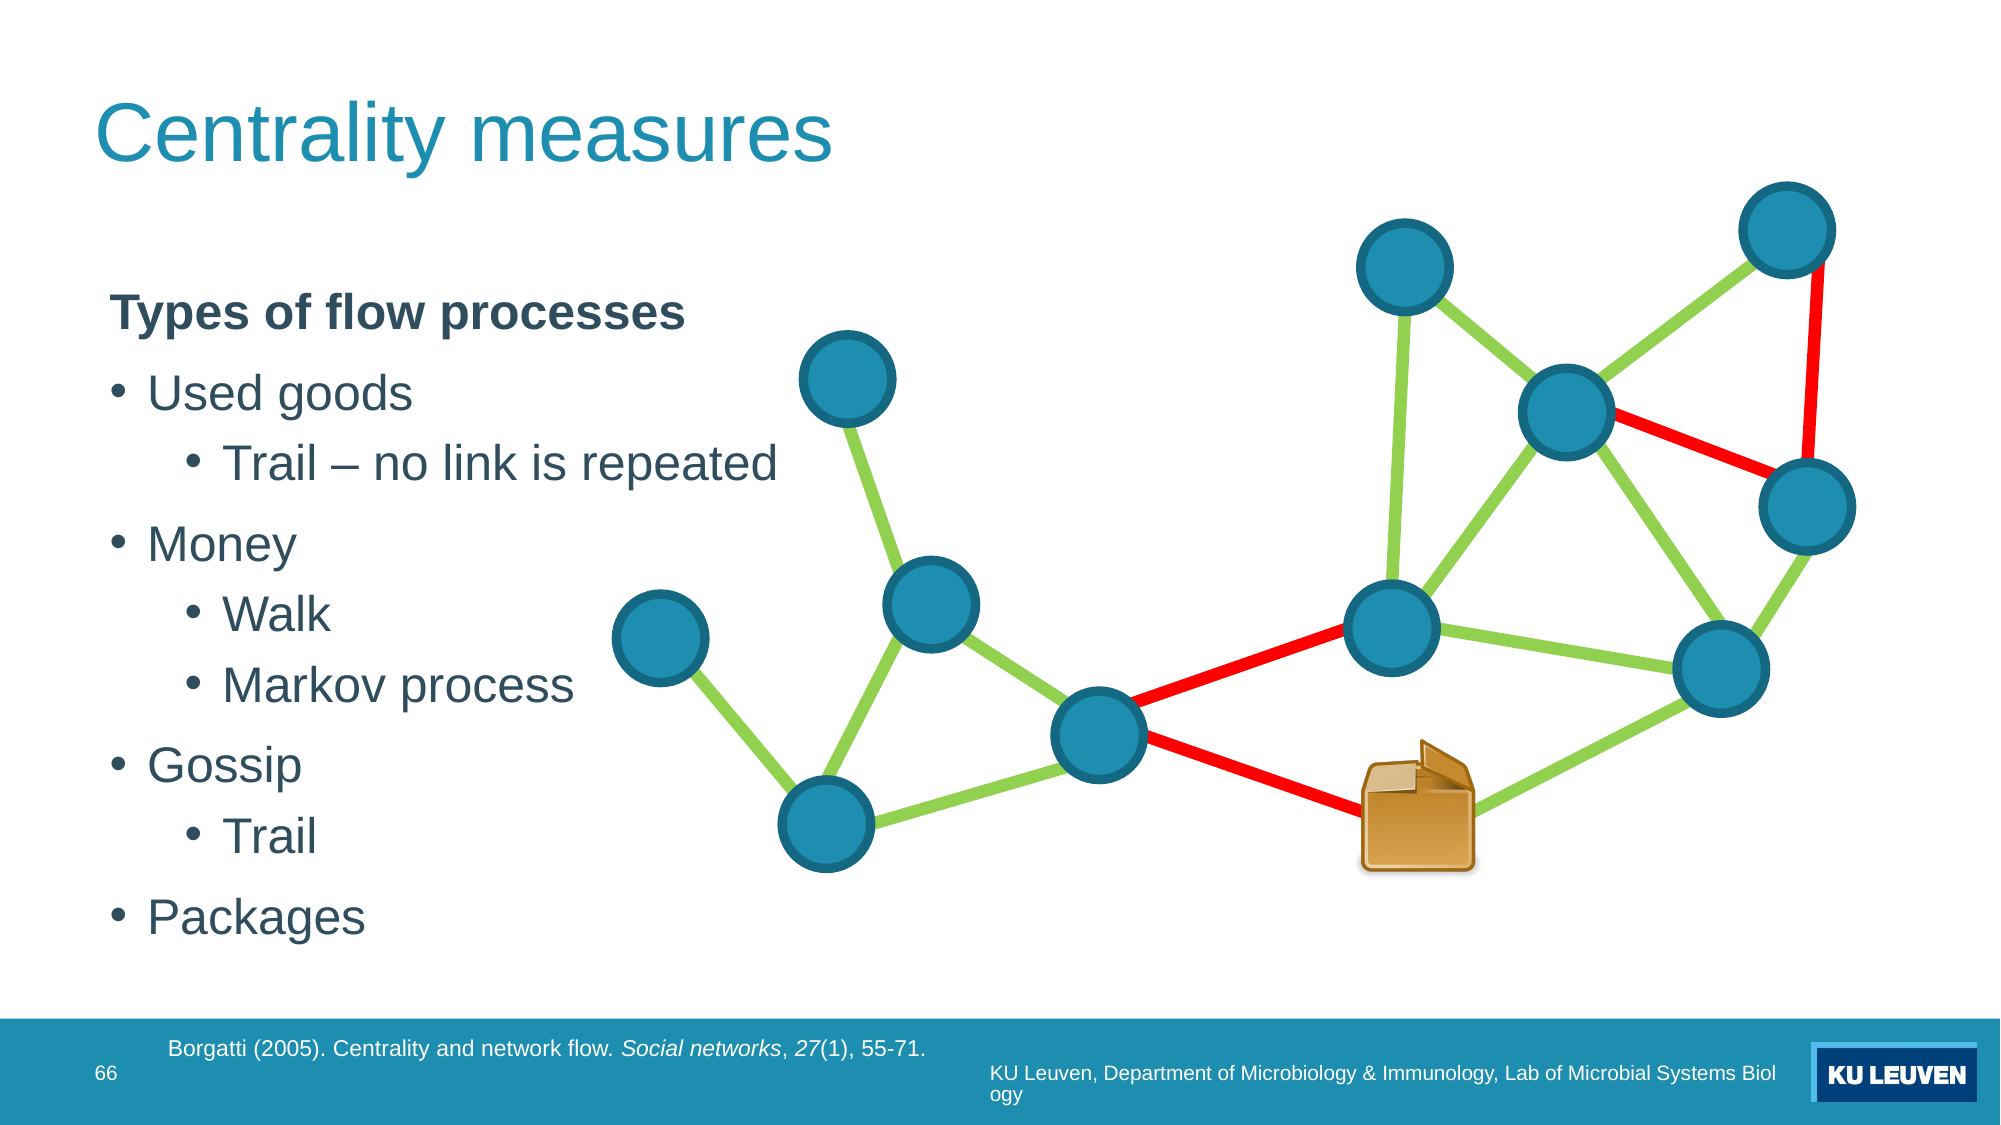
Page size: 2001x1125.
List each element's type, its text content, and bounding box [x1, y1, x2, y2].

slide_number 66 [94, 1018, 201, 1125]
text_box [616, 186, 1852, 889]
footer KU Leuven, Department of Microbiology & Immunology, Lab of Microbial Systems Biology [989, 1018, 1809, 1125]
text_box Borgatti (2005). Centrality and network flow. Social networks, 27(1), 55-71. [153, 1026, 977, 1069]
title Centrality measures [94, 33, 1906, 223]
picture [1811, 1042, 1977, 1102]
list Types of flow processes Used goods Trail – no link is repeated Money Walk Markov process Gossip Trail Packages [94, 271, 1906, 1004]
